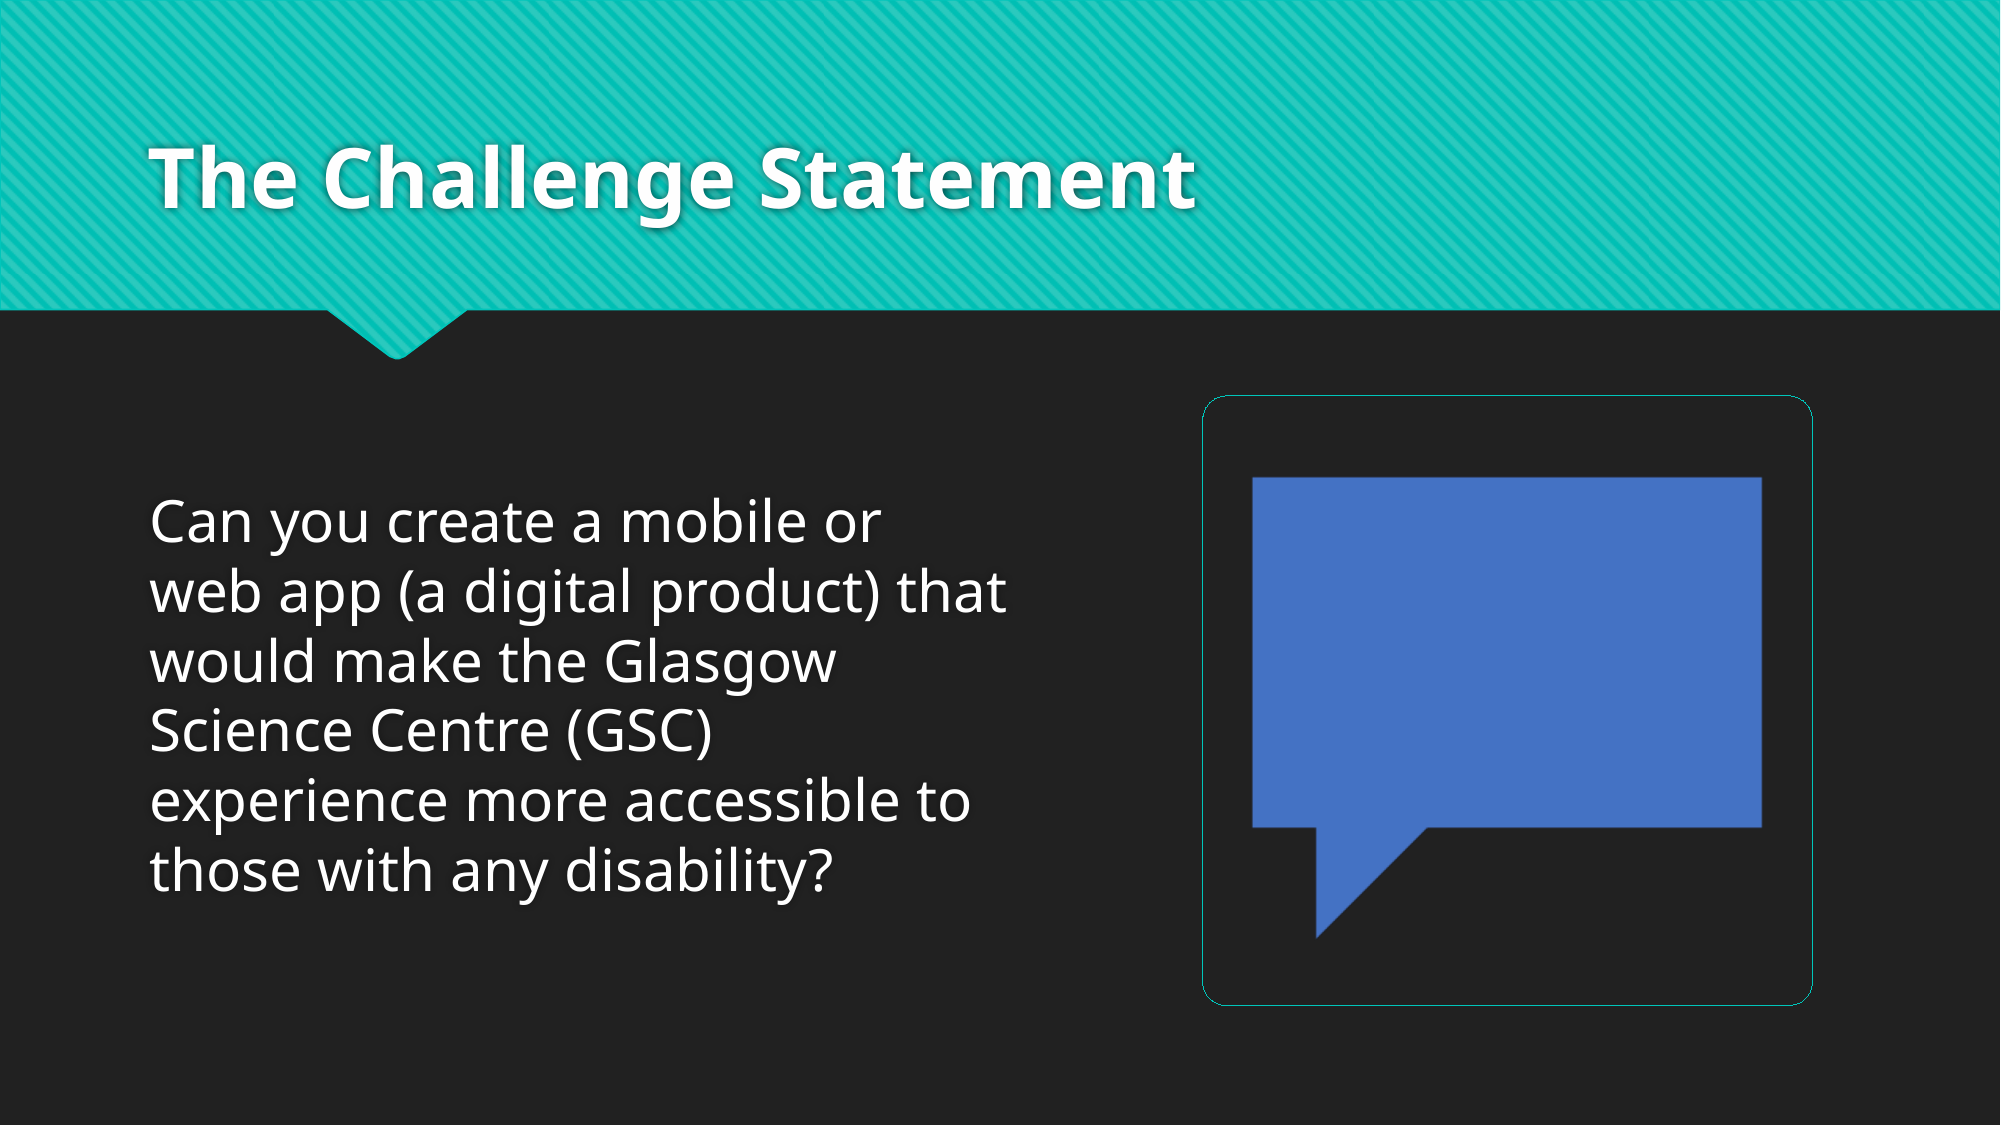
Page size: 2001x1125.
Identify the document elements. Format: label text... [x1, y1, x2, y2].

picture [1202, 395, 1813, 1006]
title The Challenge Statement [132, 73, 1868, 233]
list Can you create a mobile or web app (a digital product) that would make the Glasgow Science Centre (GSC) experience more accessible to those with any disability? [134, 395, 1027, 992]
